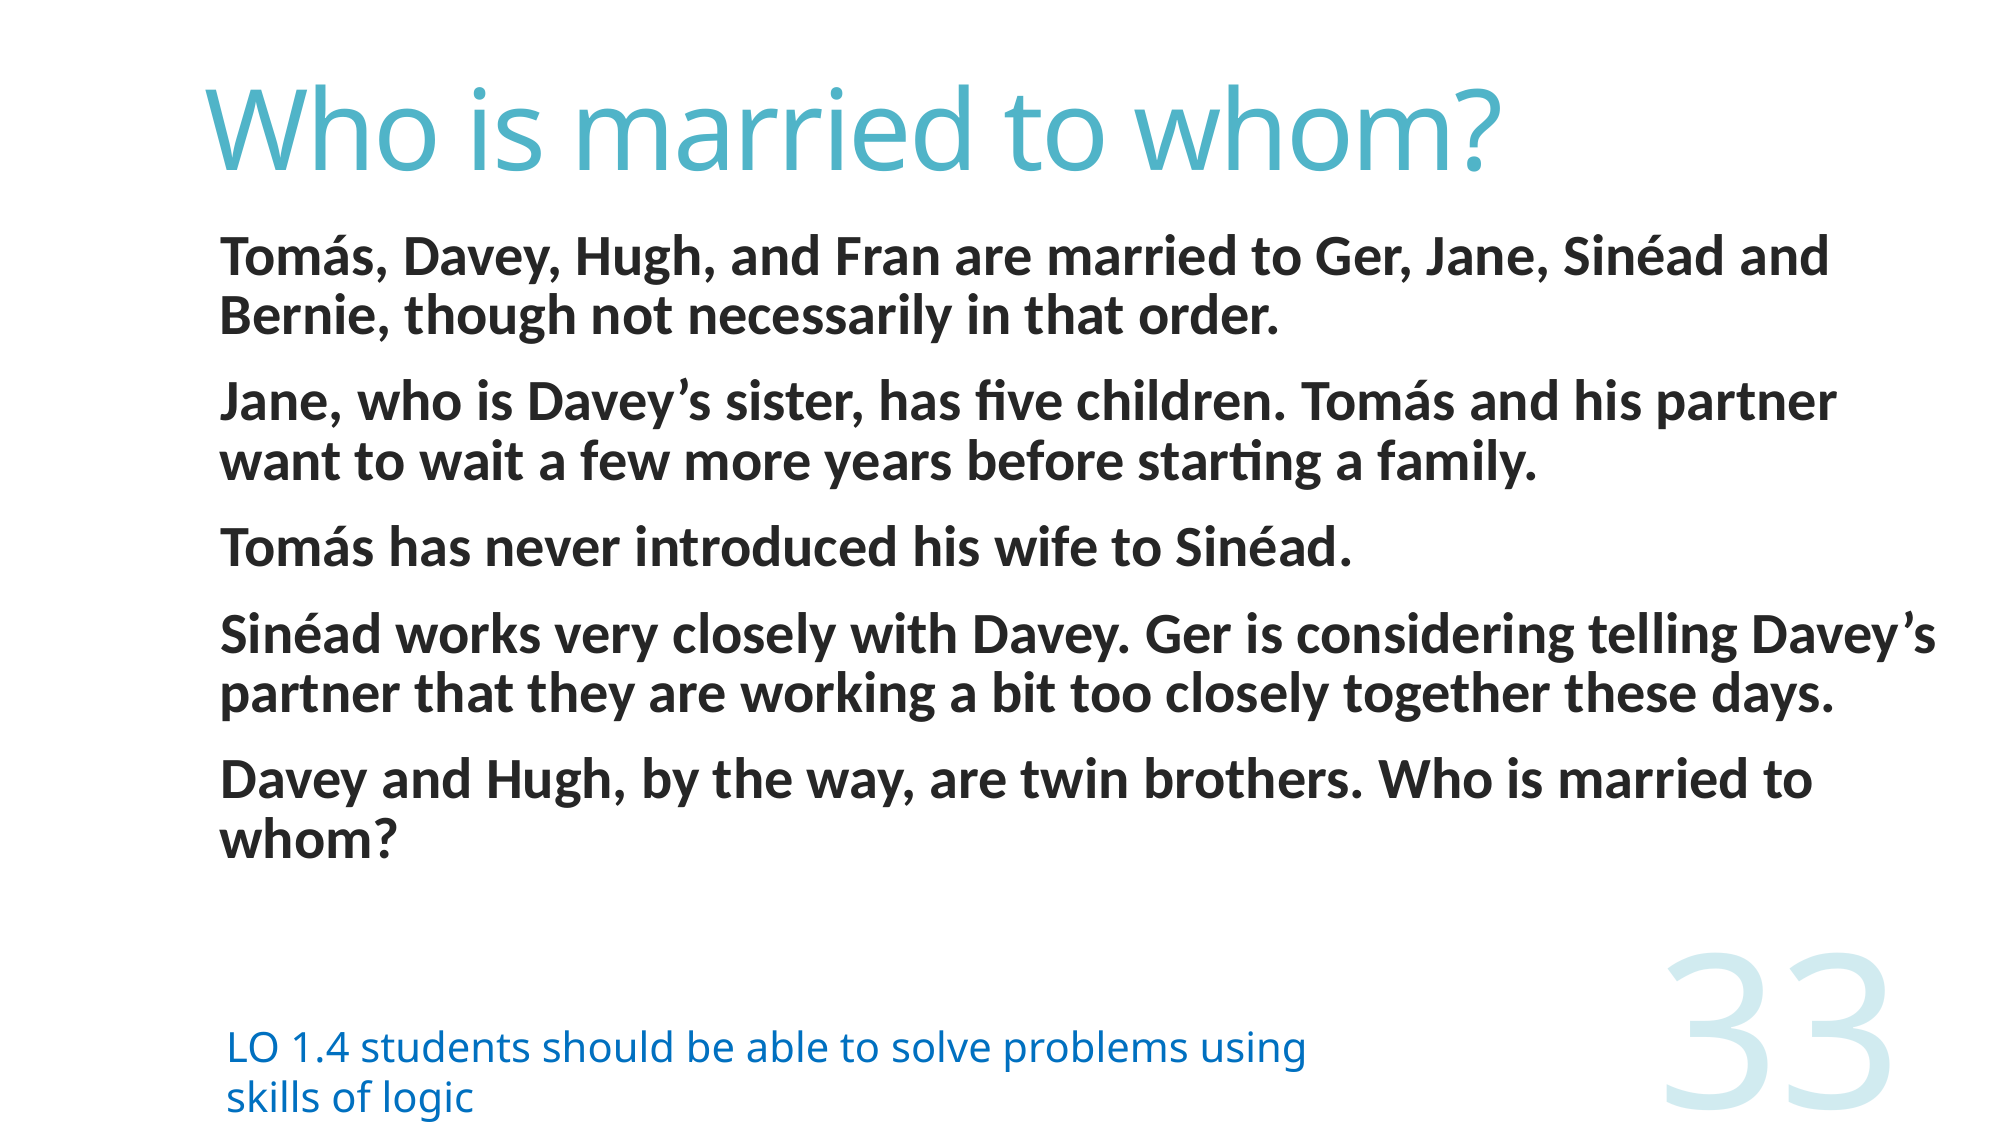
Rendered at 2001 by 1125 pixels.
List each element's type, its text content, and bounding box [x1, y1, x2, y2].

title Who is married to whom? [189, 0, 1957, 272]
list Tomás, Davey, Hugh, and Fran are married to Ger, Jane, Sinéad and Bernie, though not necessarily in that order. Jane, who is Davey’s sister, has five children. Tomás and his partner want to wait a few more years before starting a family. Tomás has never introduced his wife to Sinéad. Sinéad works very closely with Davey. Ger is considering telling Davey’s partner that they are working a bit too closely together these days. Davey and Hugh, by the way, are twin brothers. Who is married to whom? [189, 219, 1954, 946]
slide_number 33 [1437, 963, 1918, 1125]
text_box LO 1.4 students should be able to solve problems using skills of logic [211, 1013, 1405, 1125]
